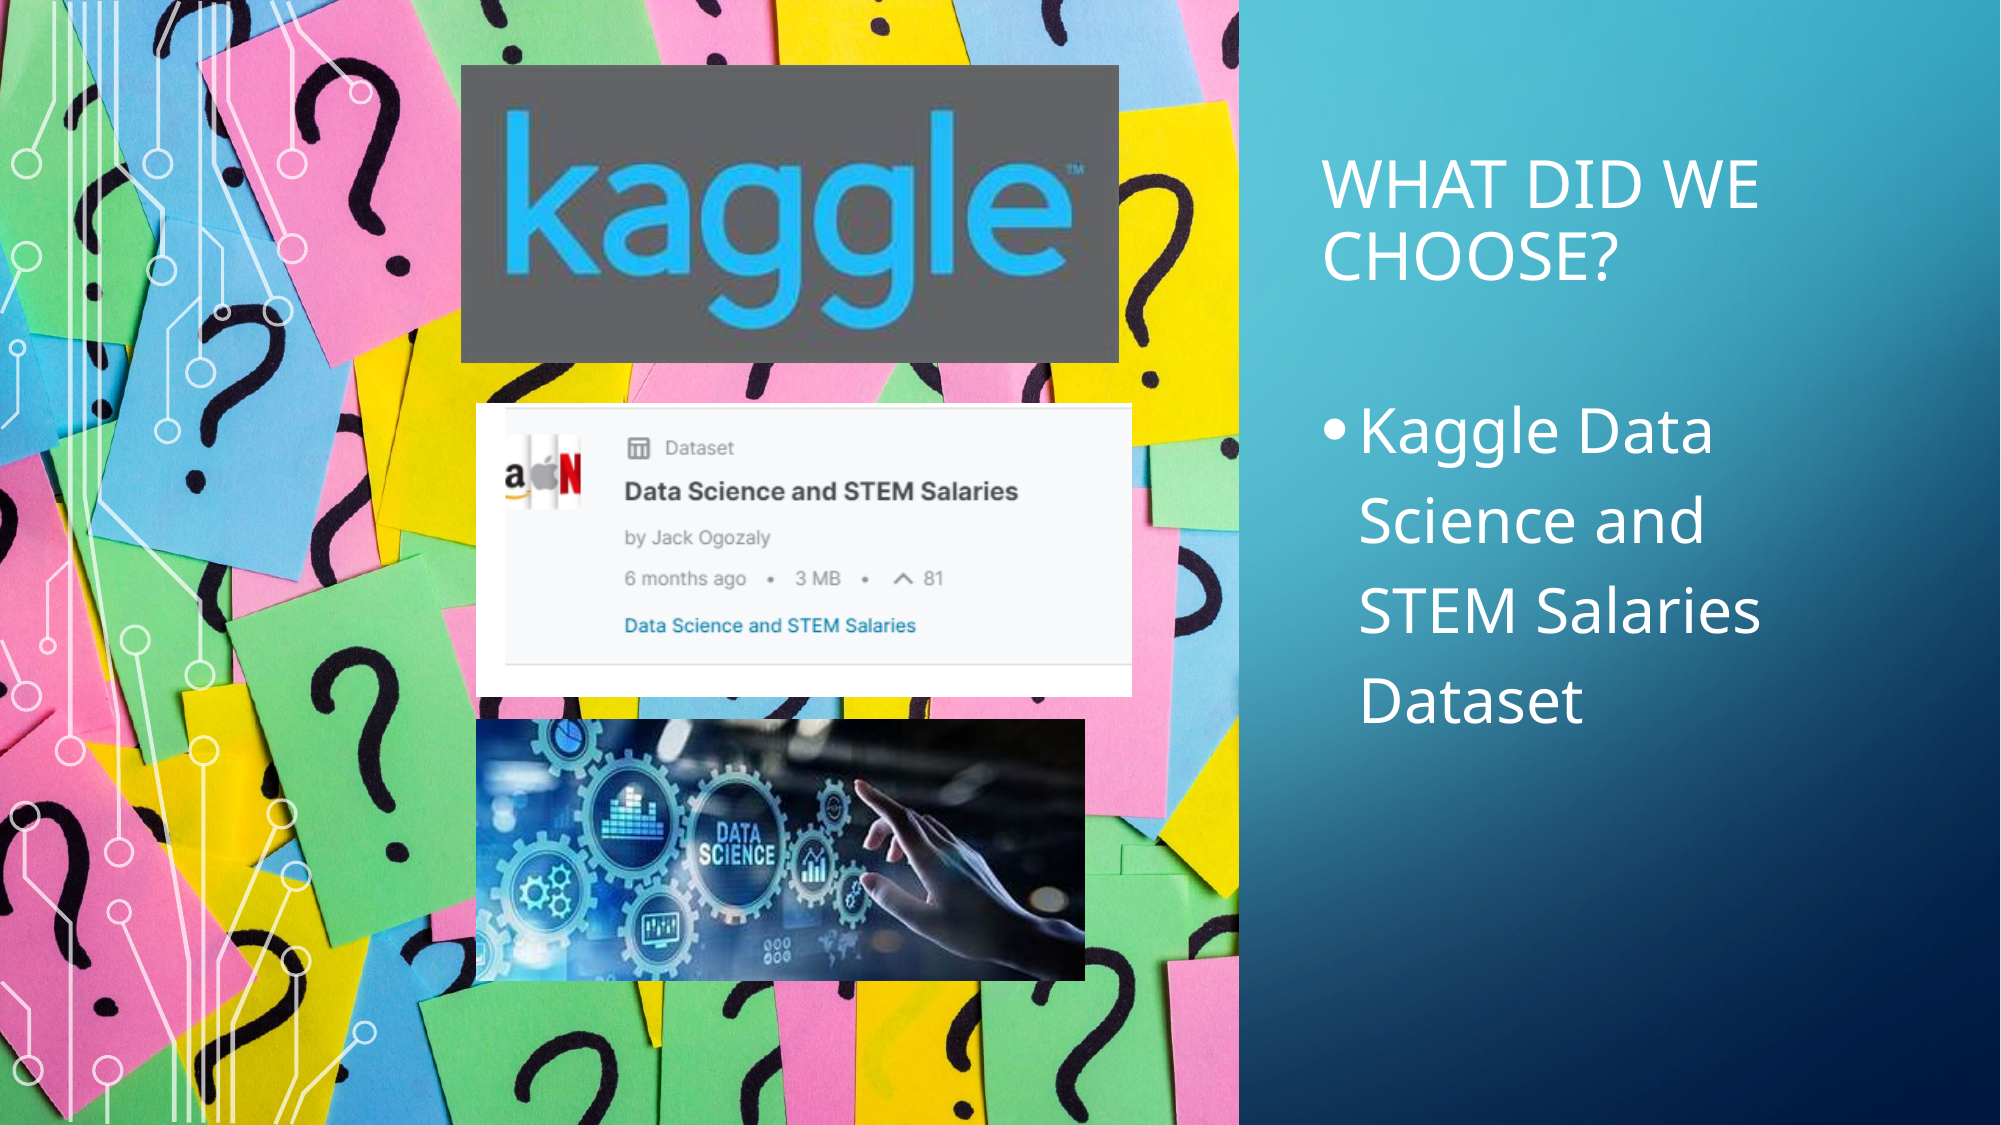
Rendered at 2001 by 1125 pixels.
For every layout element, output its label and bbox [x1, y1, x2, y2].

text_box [1240, 0, 2000, 1125]
picture [379, 0, 1240, 1125]
text_box [0, 0, 379, 1125]
